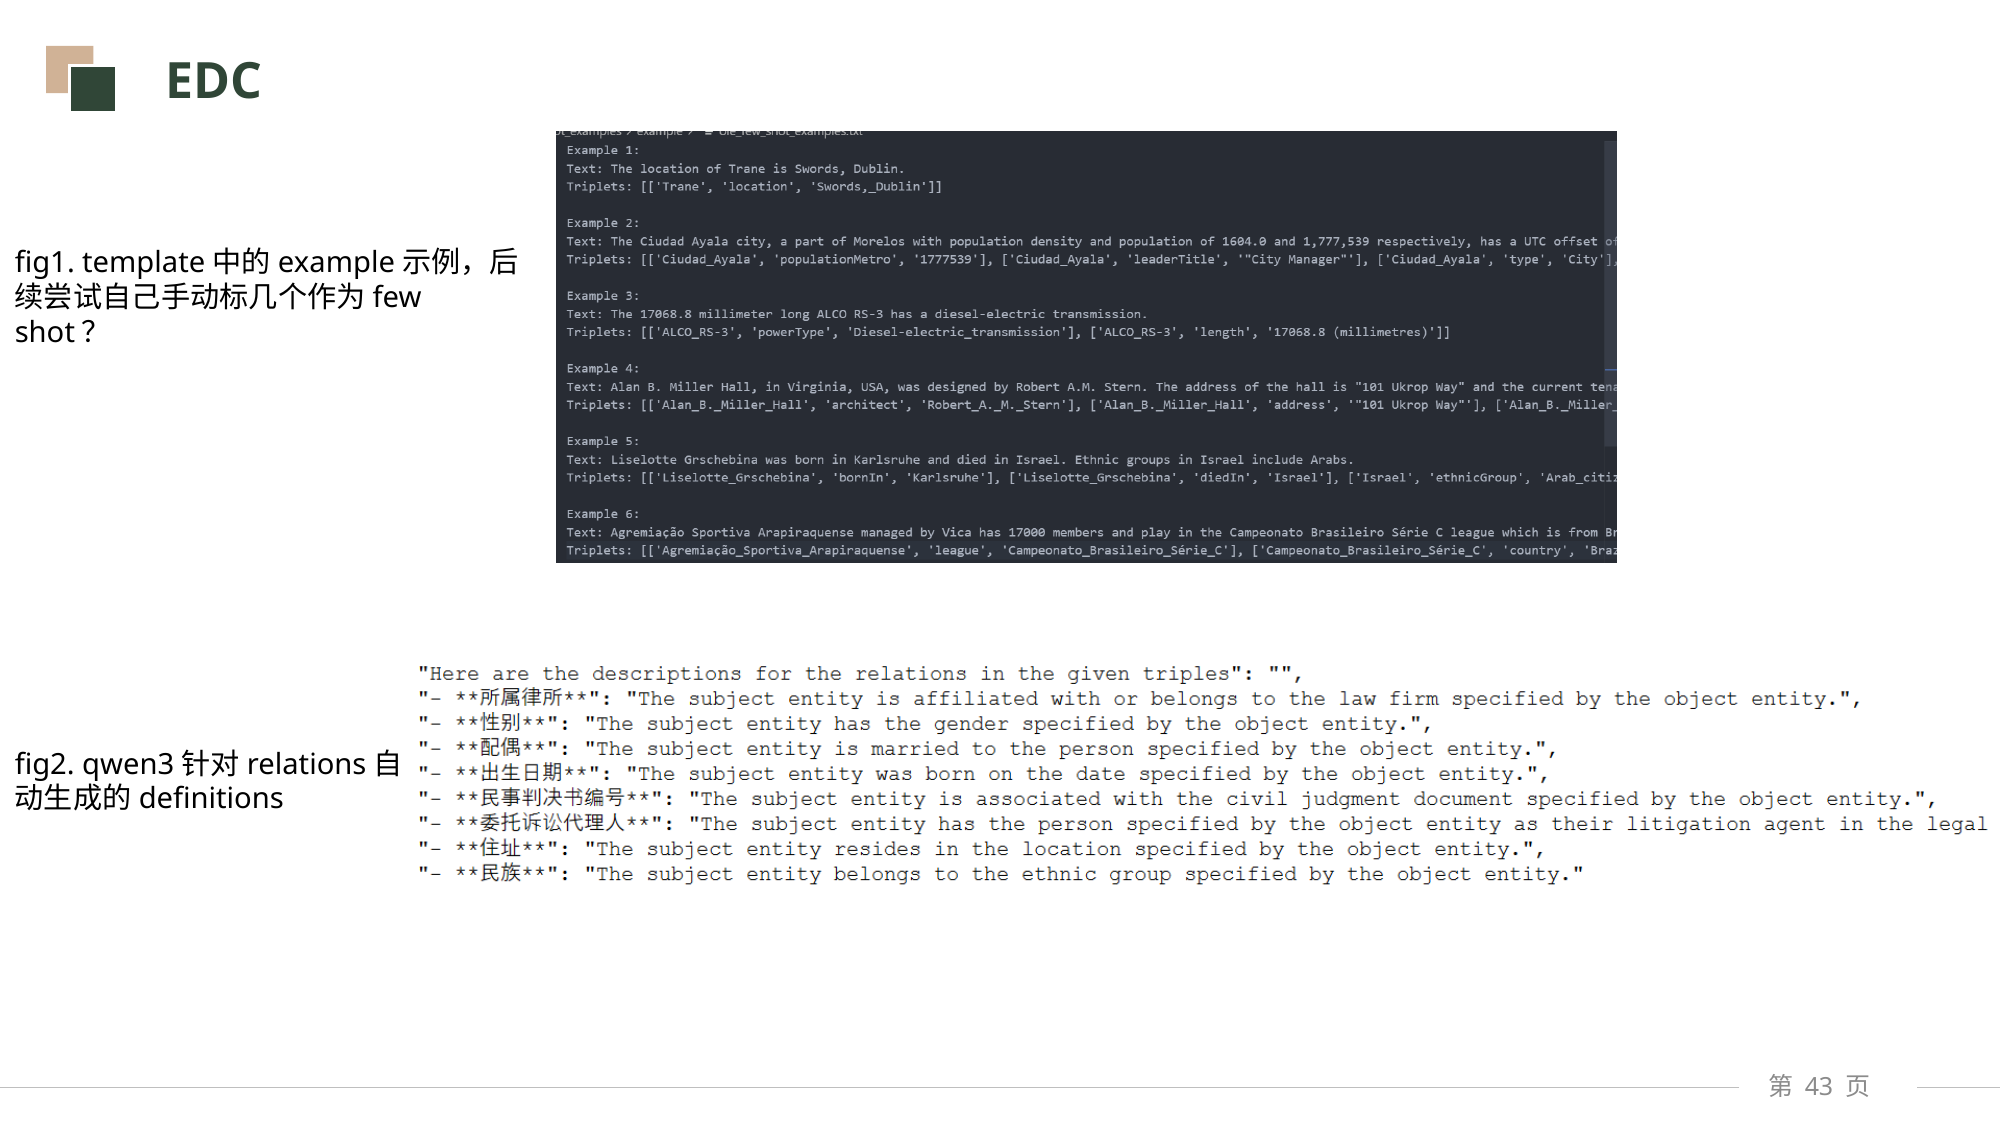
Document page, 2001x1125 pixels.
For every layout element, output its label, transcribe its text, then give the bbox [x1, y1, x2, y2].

picture [417, 661, 2000, 900]
picture [556, 131, 1617, 563]
list EDC [150, 47, 1212, 132]
slide_number 第 页 [1739, 1057, 1900, 1118]
text_box fig2. qwen3针对relations自动生成的definitions [0, 737, 417, 823]
text_box fig1. template中的example示例，后续尝试自己手动标几个作为few shot？ [0, 236, 541, 356]
